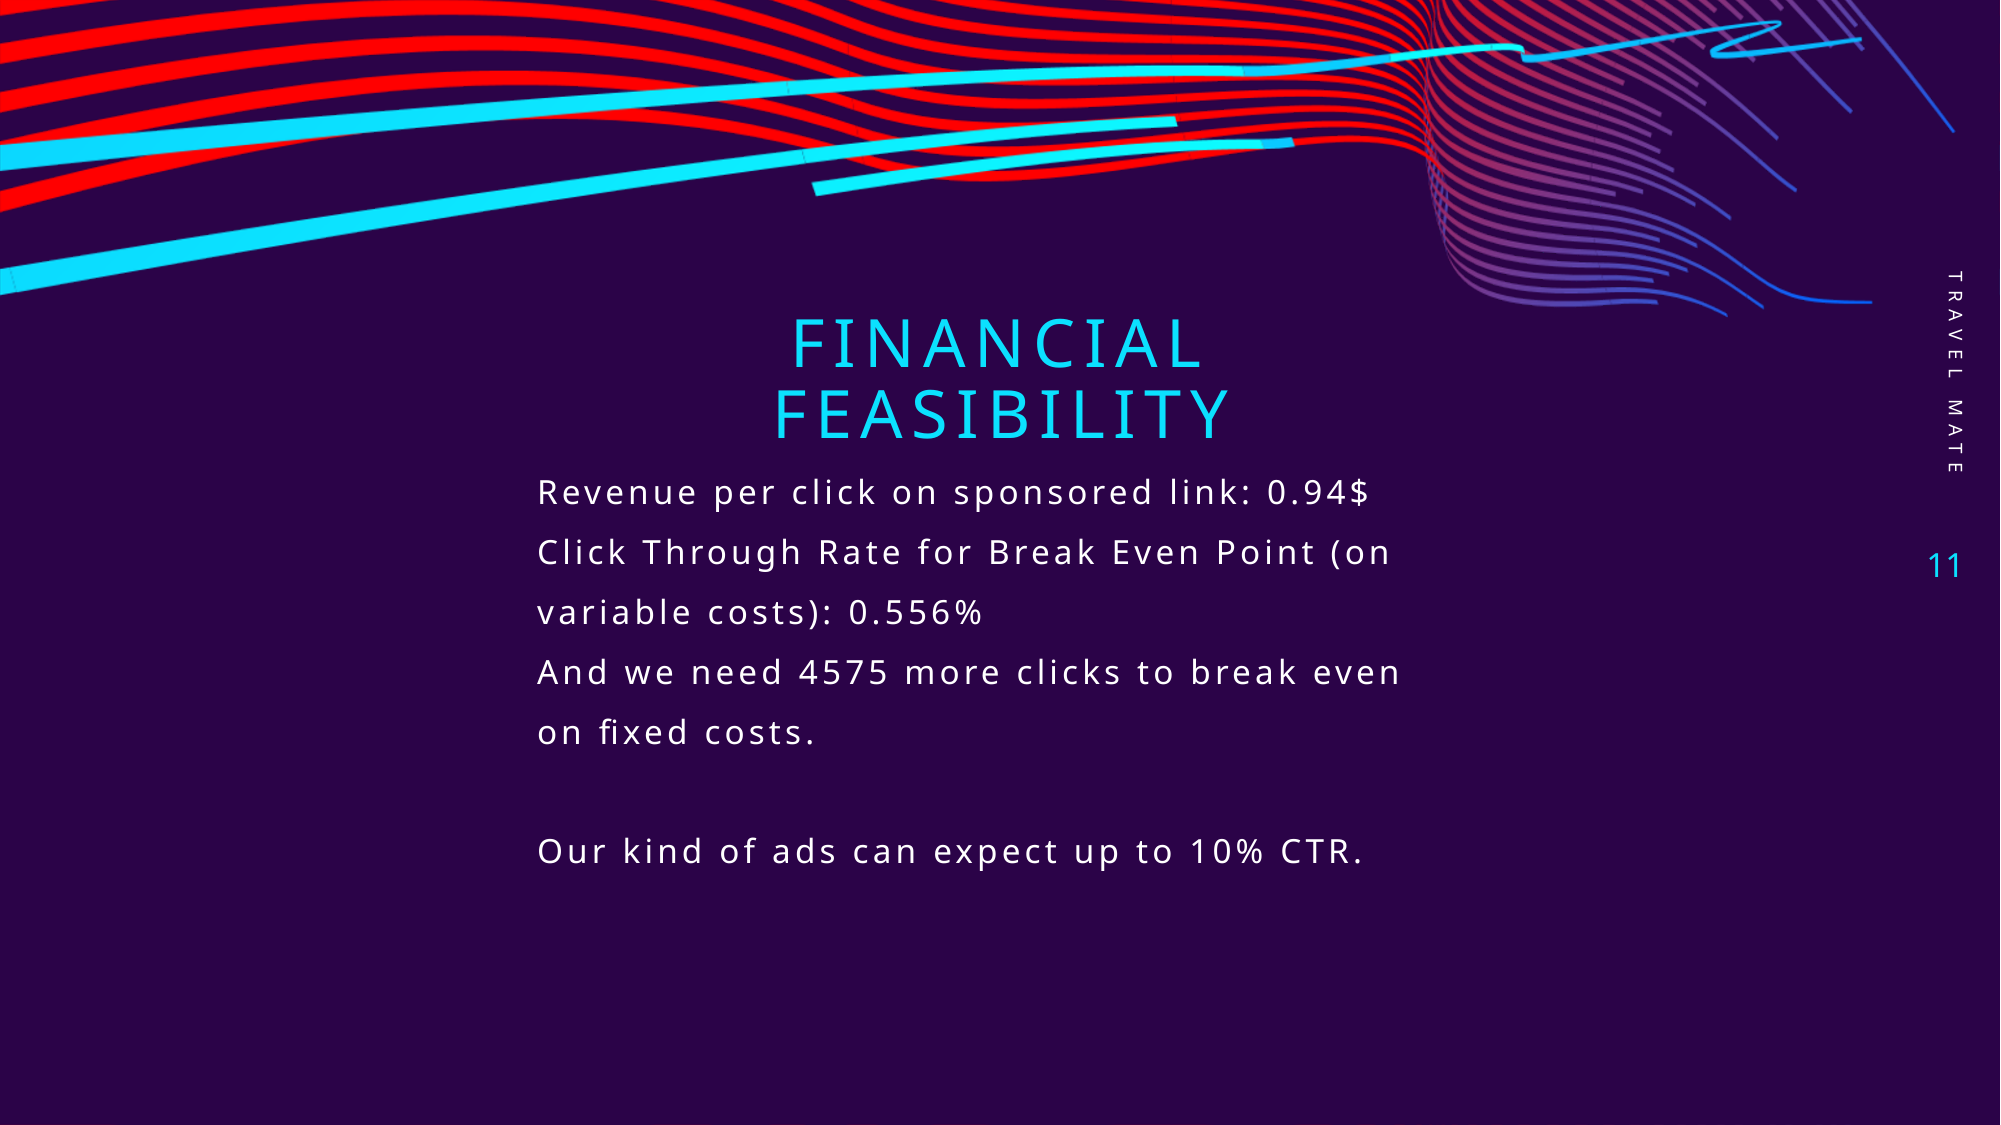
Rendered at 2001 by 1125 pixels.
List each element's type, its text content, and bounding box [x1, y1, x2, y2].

slide_number 11 [1889, 519, 1980, 615]
footer Travel Mate [1926, 33, 1987, 489]
picture [0, 0, 2000, 1125]
list Revenue per click on sponsored link: 0.94$ Click Through Rate for Break Even Point (on variable costs): 0.556% And we need 4575 more clicks to break even on fixed costs. Our kind of ads can expect up to 10% CTR. [522, 443, 1478, 955]
title Financial Feasibility [534, 302, 1466, 398]
